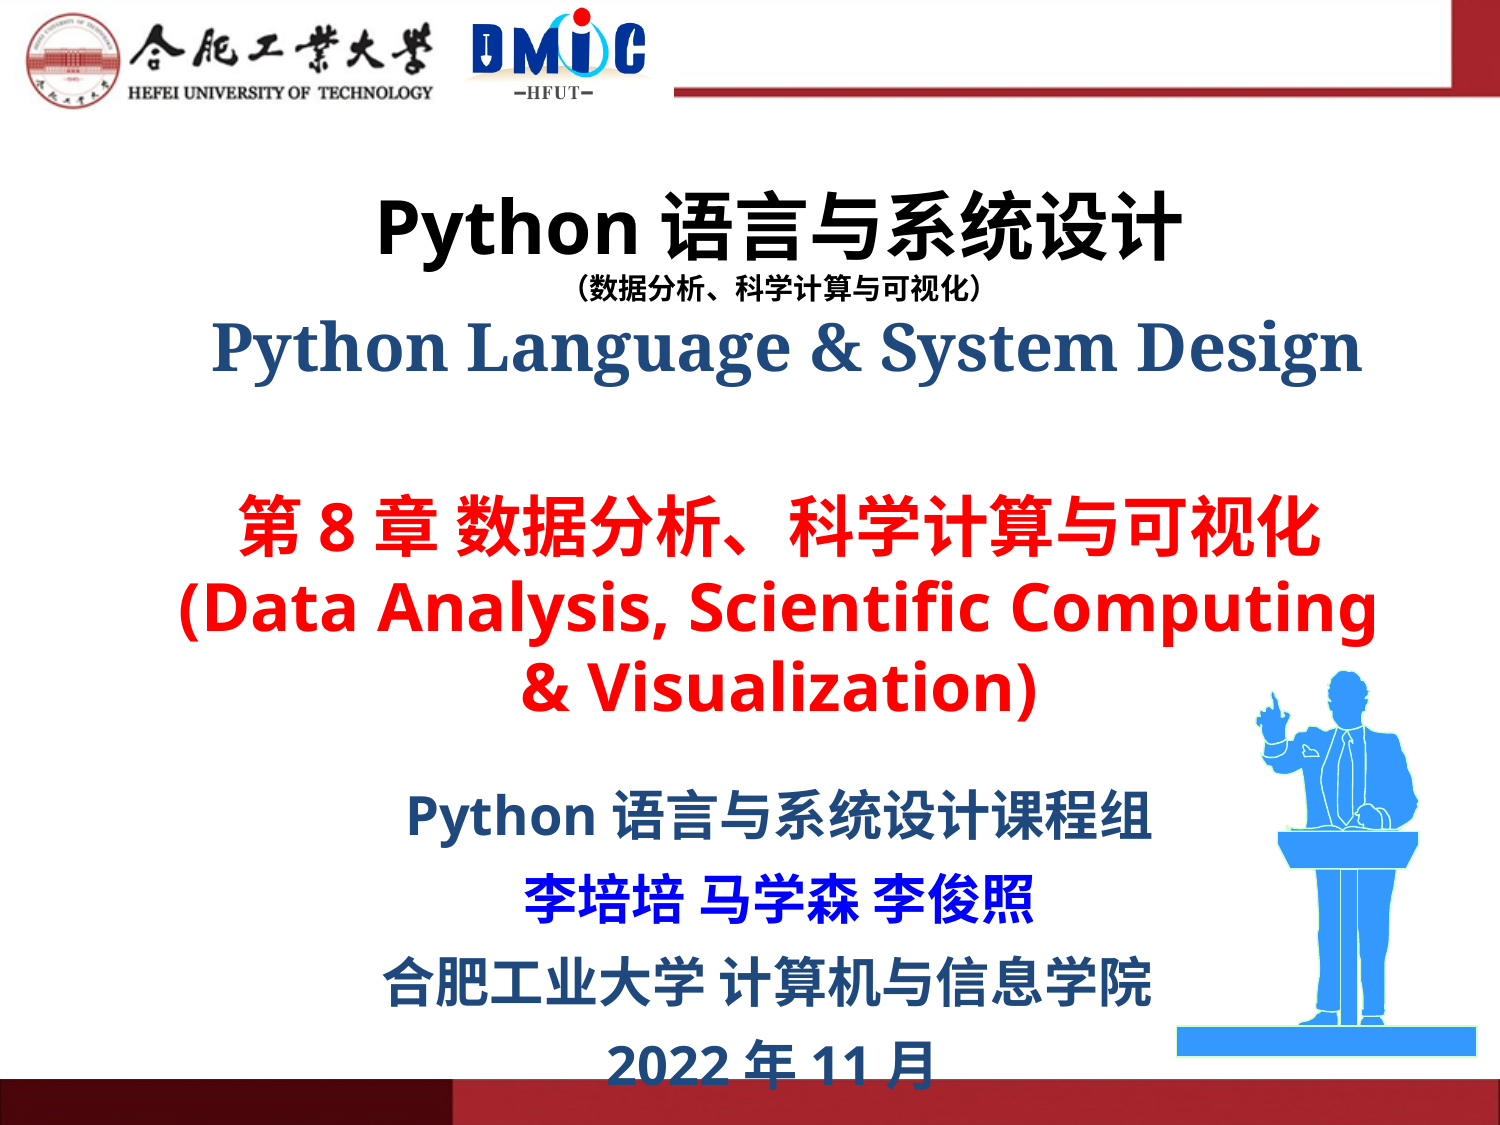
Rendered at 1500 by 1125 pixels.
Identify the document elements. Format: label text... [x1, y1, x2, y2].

picture [0, 1079, 1500, 1125]
picture [1174, 668, 1479, 1059]
text_box Python语言与系统设计 （数据分析、科学计算与可视化） Python Language & System Design 第8章 数据分析、科学计算与可视化 (Data Analysis, Scientific Computing & Visualization) Python语言与系统设计课程组 李培培 马学森 李俊照 合肥工业大学 计算机与信息学院 2022年11月 [159, 172, 1400, 1104]
picture [0, 0, 1500, 111]
